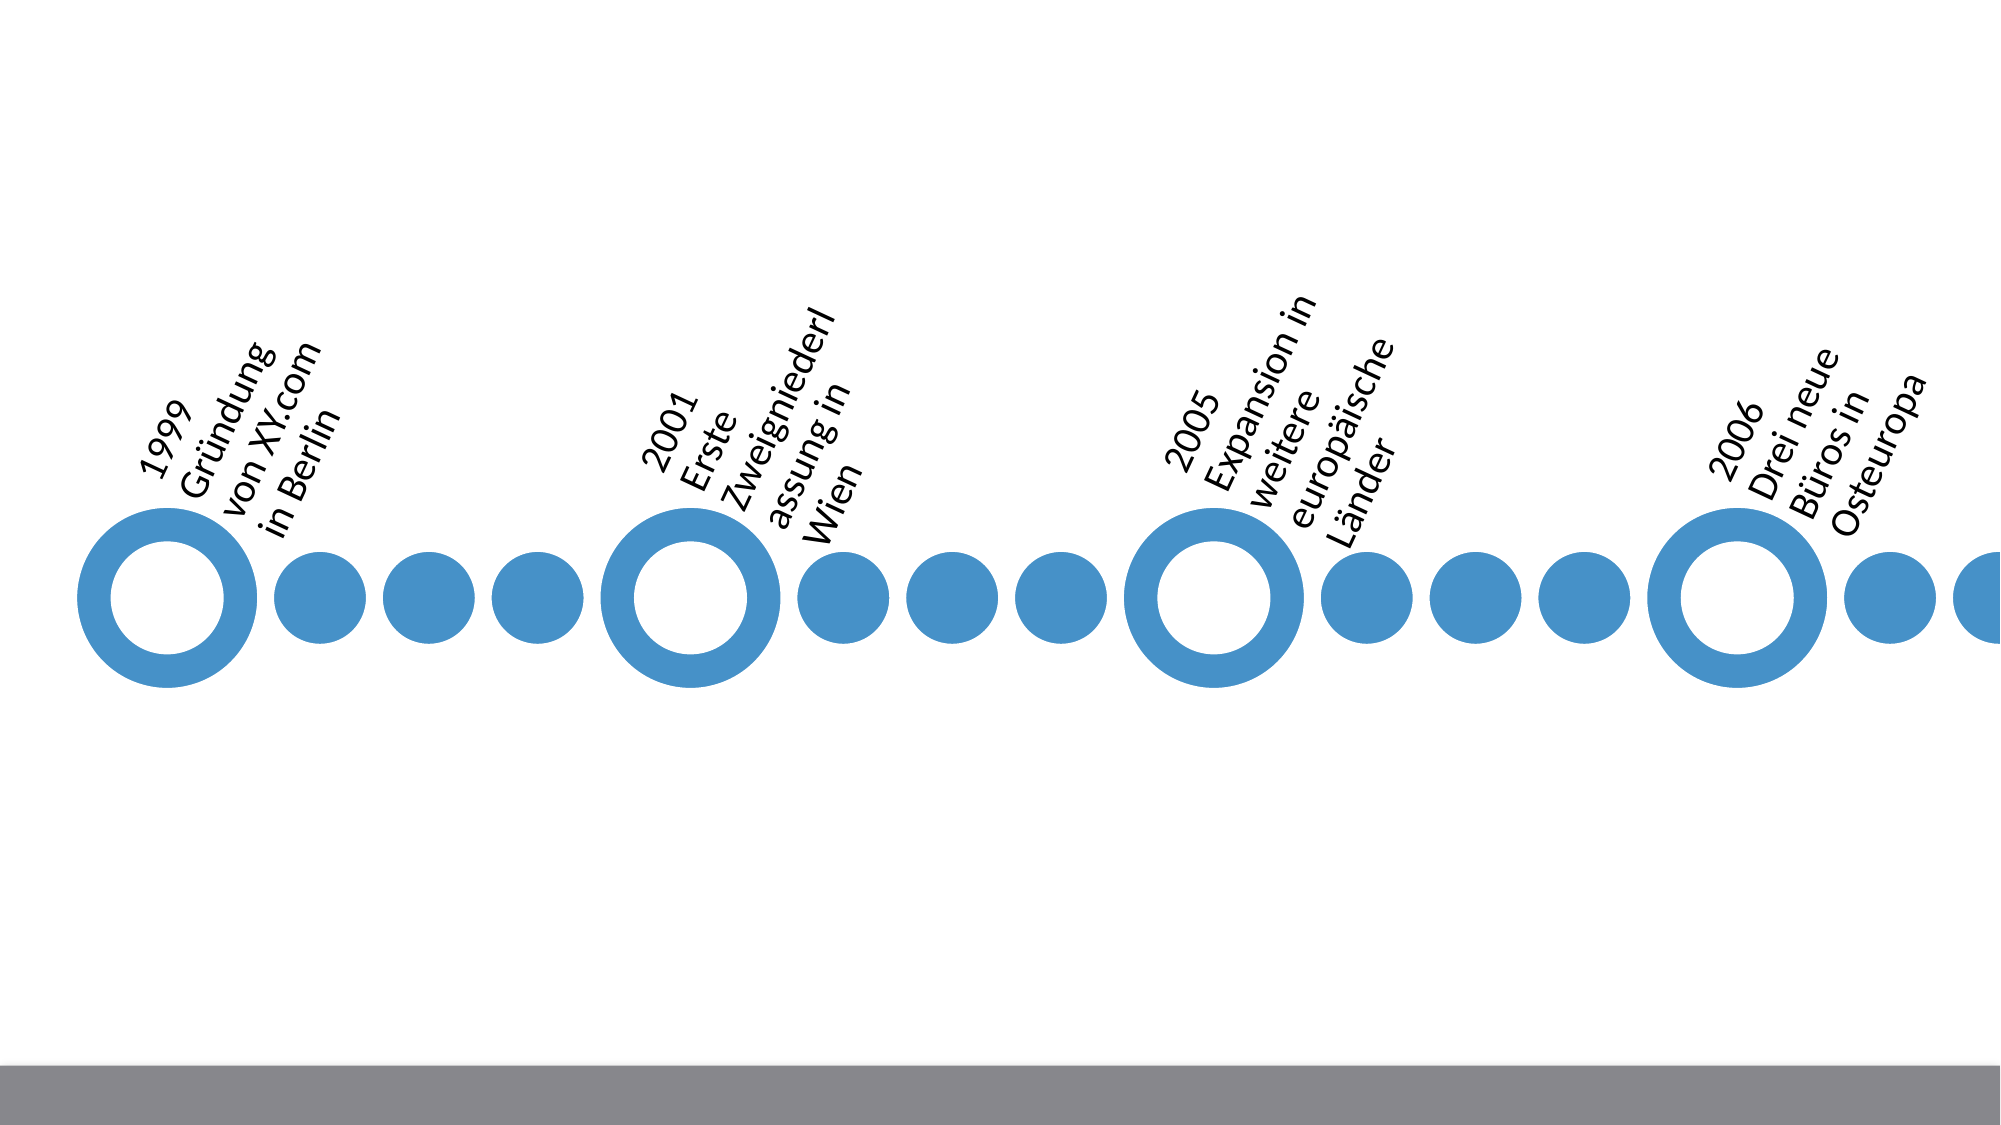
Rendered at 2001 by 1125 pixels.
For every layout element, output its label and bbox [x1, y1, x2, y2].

text_box [74, 117, 2000, 1008]
